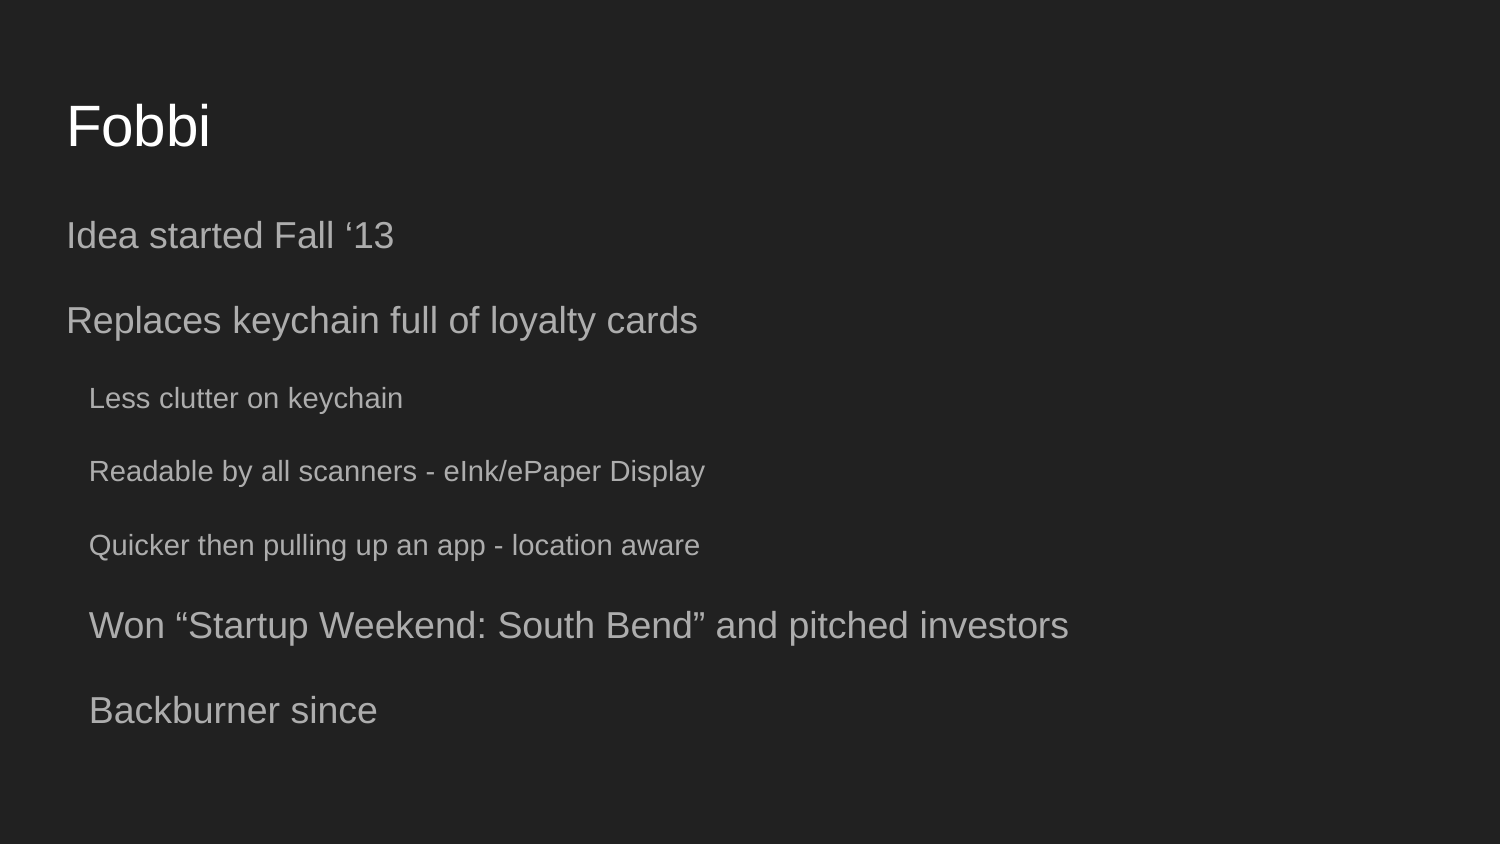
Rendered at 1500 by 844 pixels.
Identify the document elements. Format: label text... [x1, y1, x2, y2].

title Fobbi [51, 72, 1449, 167]
list Idea started Fall ‘13 Replaces keychain full of loyalty cards Less clutter on keychain Readable by all scanners - eInk/ePaper Display Quicker then pulling up an app - location aware Won “Startup Weekend: South Bend” and pitched investors Backburner since [51, 189, 1449, 750]
